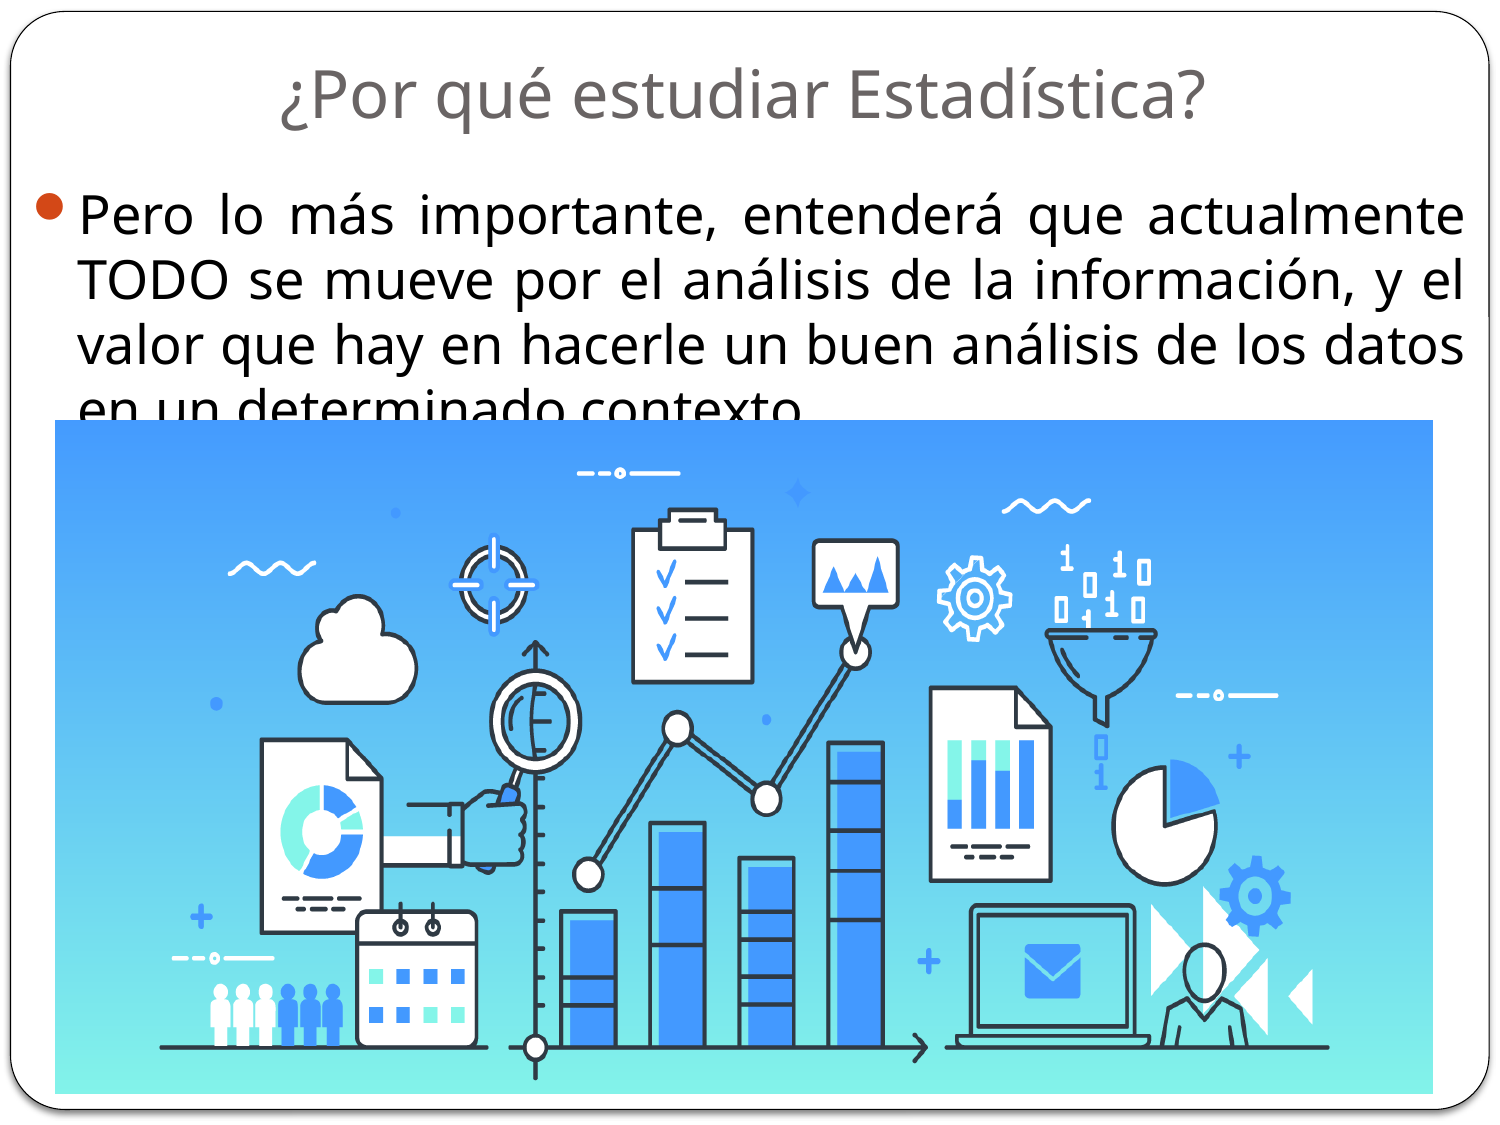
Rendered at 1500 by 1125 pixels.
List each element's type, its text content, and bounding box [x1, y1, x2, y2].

text_box ¿Por qué estudiar Estadística? [5, 7, 1483, 147]
list Pero lo más importante, entenderá que actualmente TODO se mueve por el análisis de la información, y el valor que hay en hacerle un buen análisis de los datos en un determinado contexto. [17, 172, 1483, 923]
picture [55, 420, 1434, 1095]
